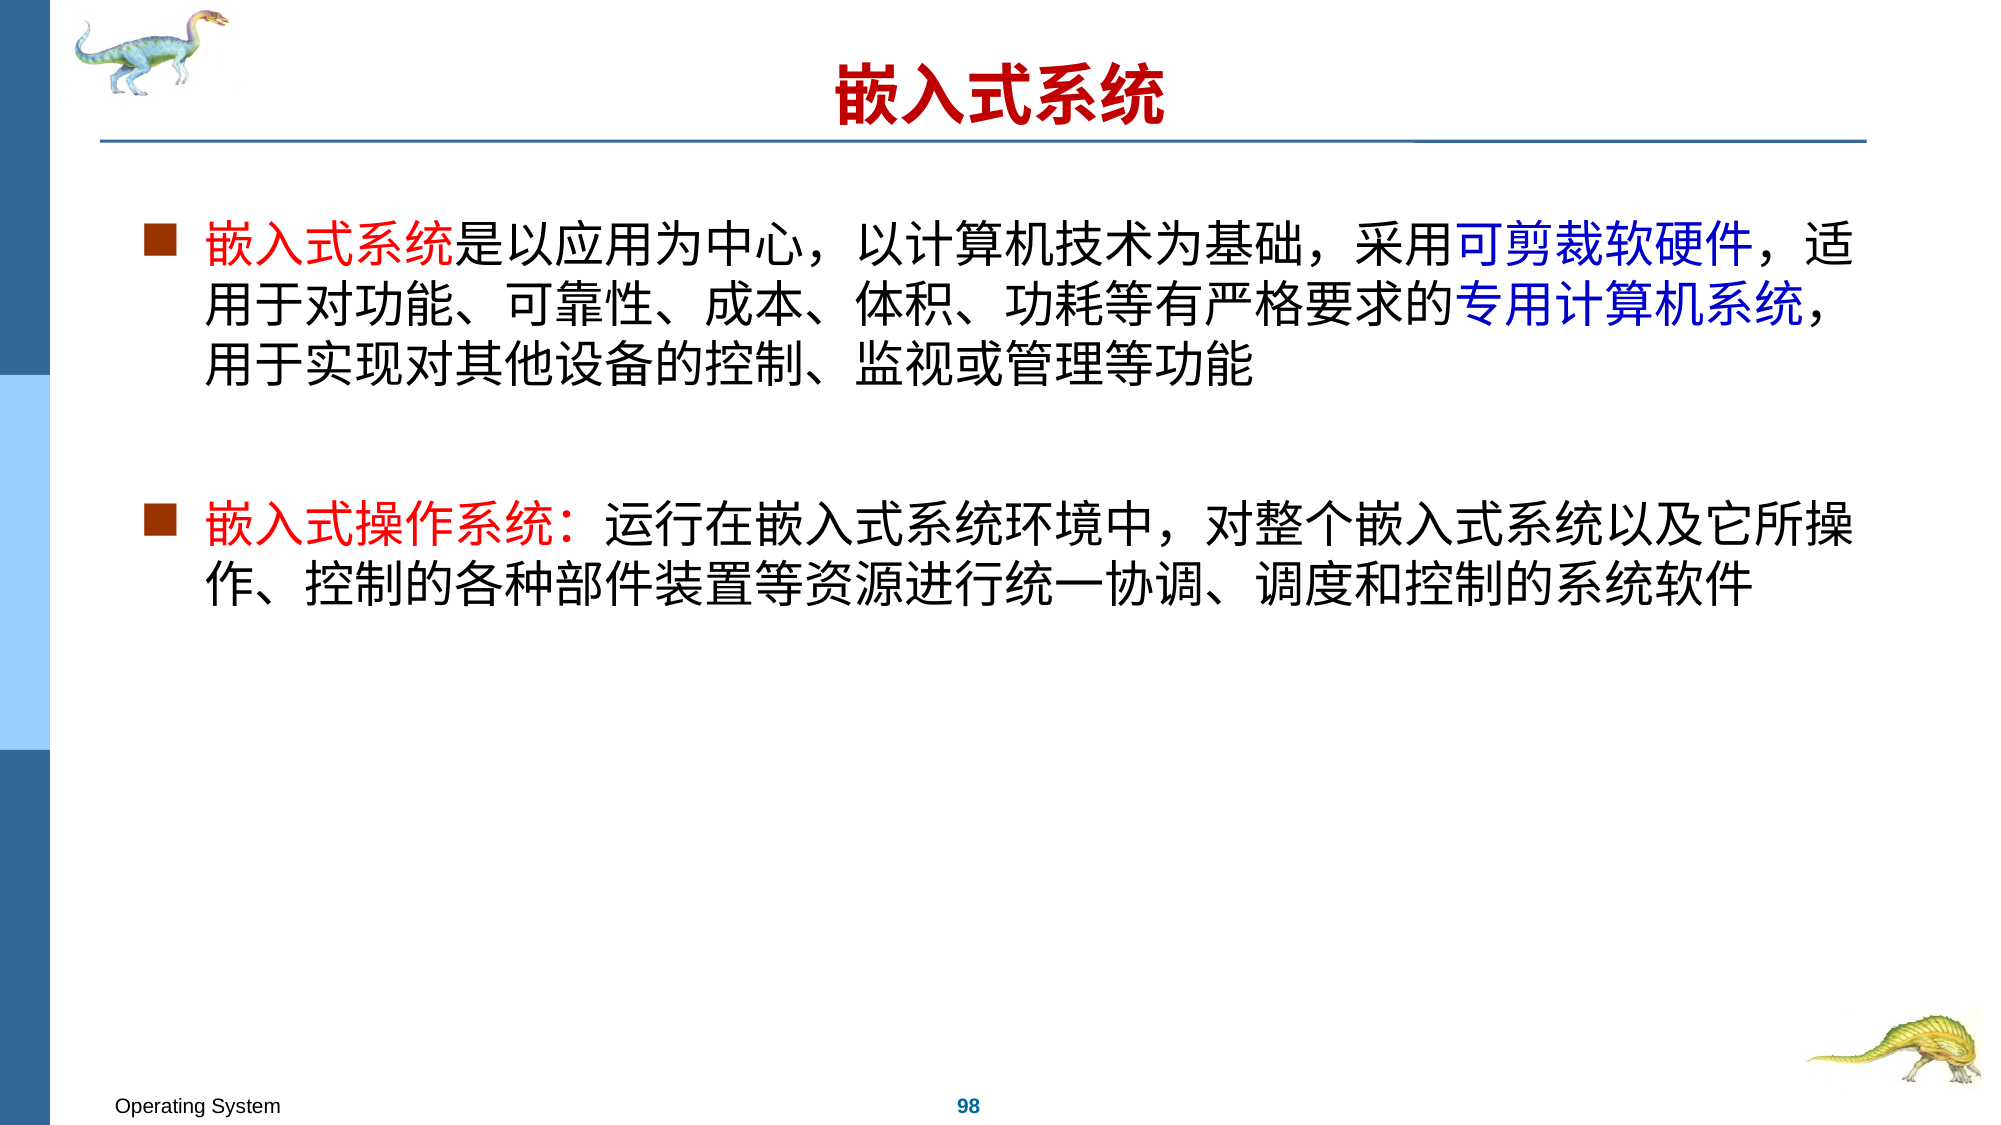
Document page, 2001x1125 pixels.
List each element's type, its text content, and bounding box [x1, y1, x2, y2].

list 嵌入式系统是以应用为中心，以计算机技术为基础，采用可剪裁软硬件，适用于对功能、可靠性、成本、体积、功耗等有严格要求的专用计算机系统，用于实现对其他设备的控制、监视或管理等功能 嵌入式操作系统：运行在嵌入式系统环境中，对整个嵌入式系统以及它所操作、控制的各种部件装置等资源进行统一协调、调度和控制的系统软件 [132, 204, 1900, 948]
title 嵌入式系统 [99, 45, 1900, 141]
picture [62, 0, 246, 105]
picture [1804, 1007, 1982, 1090]
